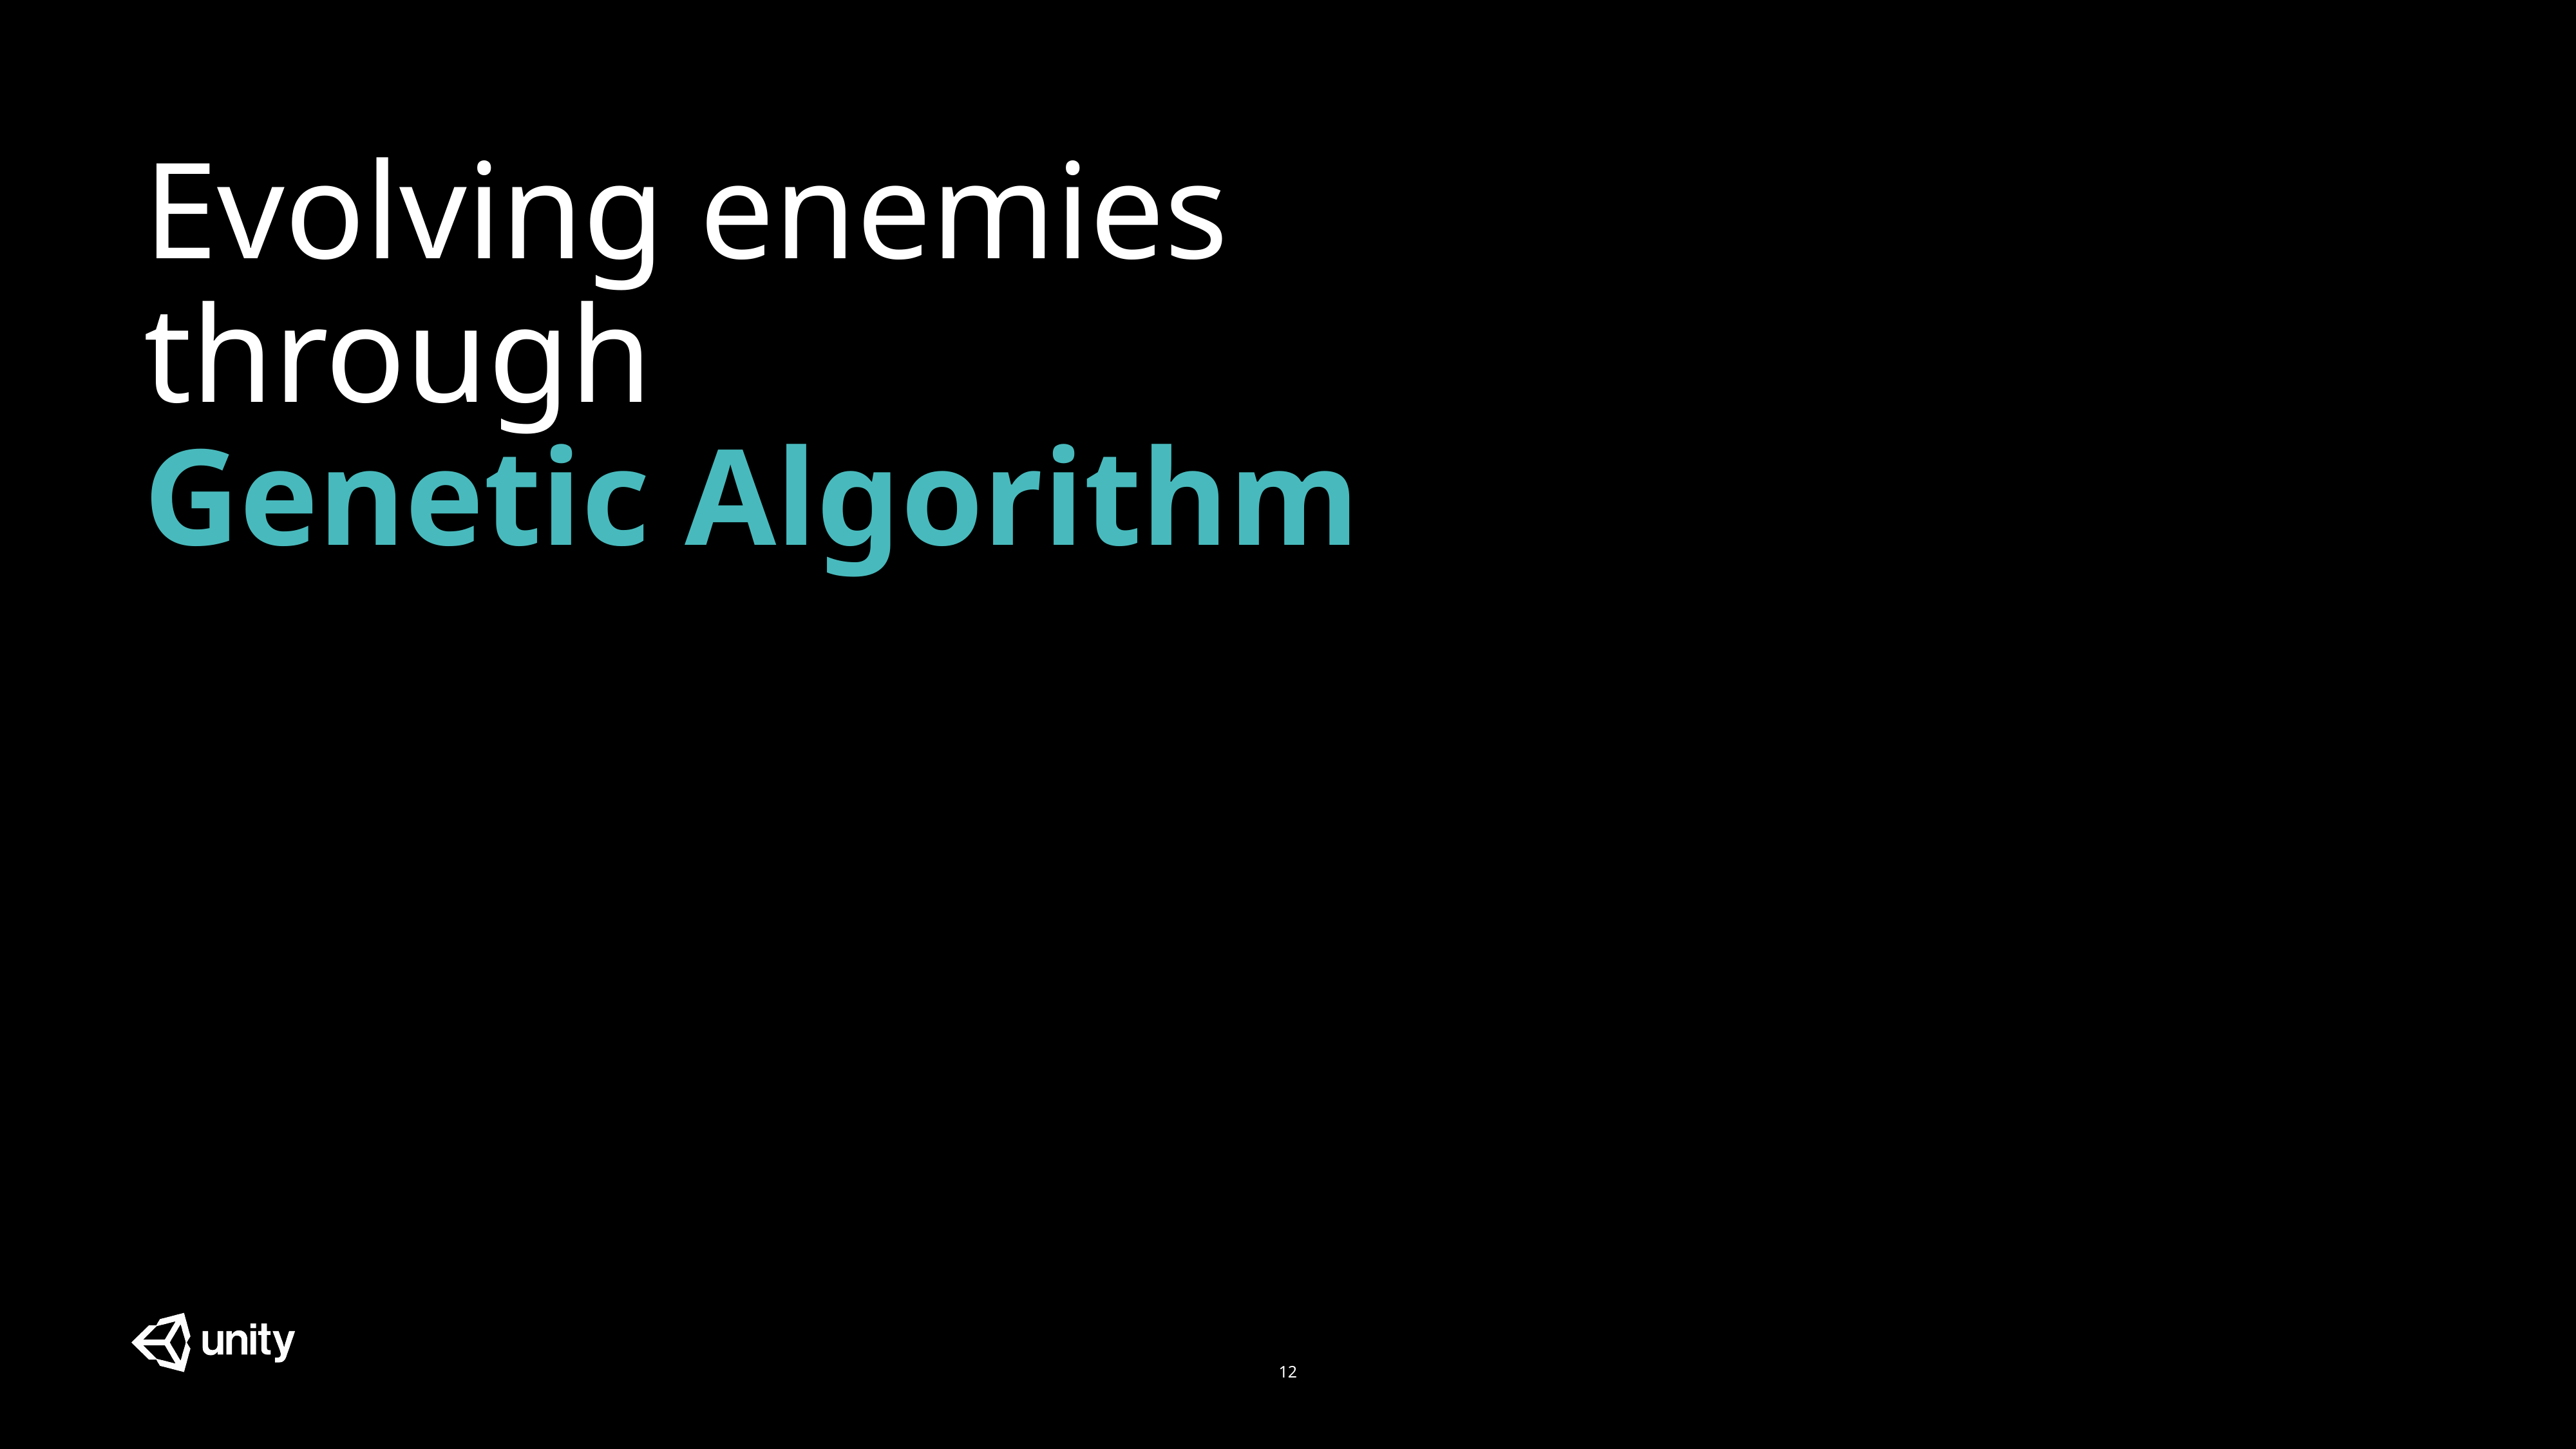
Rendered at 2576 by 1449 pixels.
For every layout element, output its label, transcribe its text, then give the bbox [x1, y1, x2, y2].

text_box Evolving enemies through Genetic Algorithm [134, 134, 1576, 781]
picture [101, 1283, 325, 1402]
slide_number 12 [1211, 1338, 1365, 1449]
